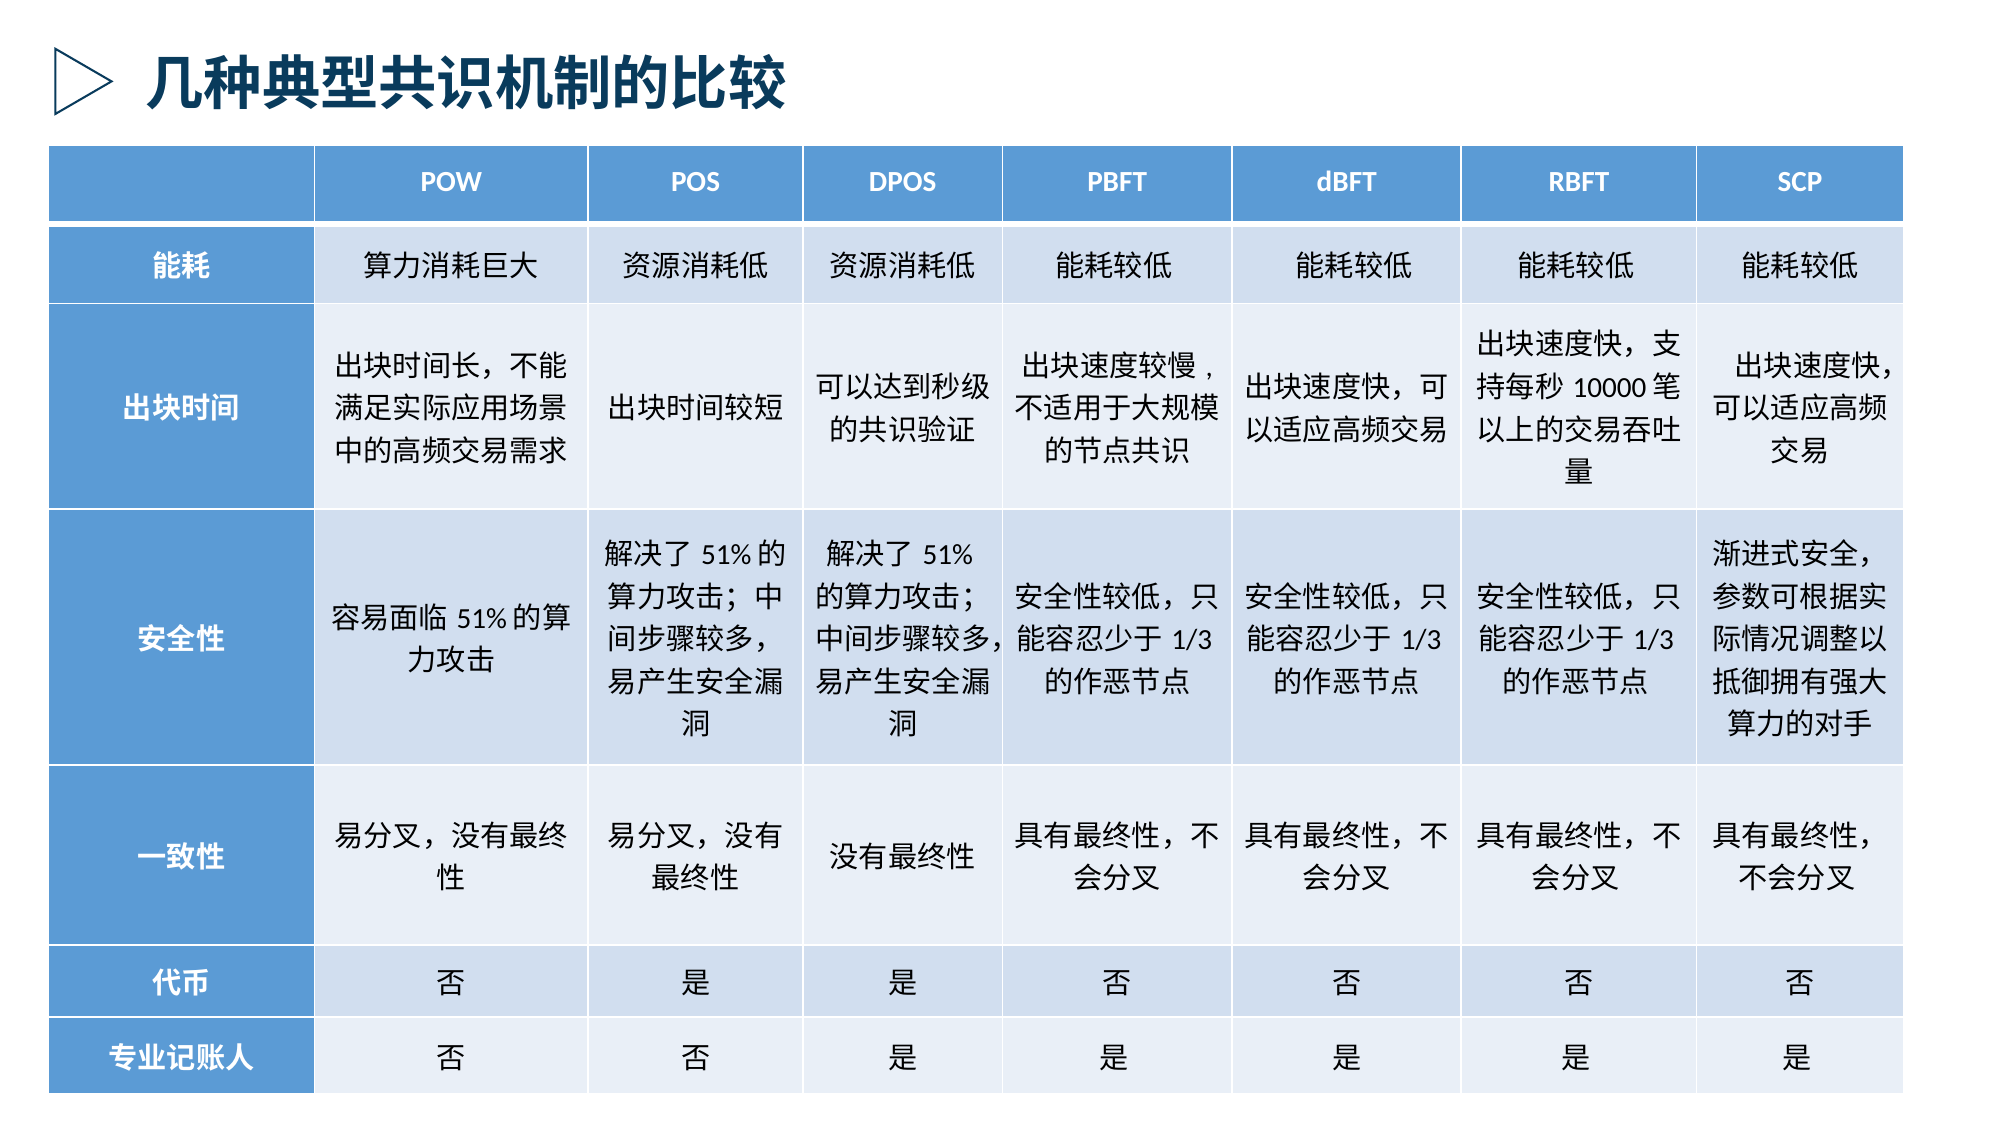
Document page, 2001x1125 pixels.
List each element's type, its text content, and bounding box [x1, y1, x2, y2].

table_cell 否 [315, 1018, 587, 1093]
table_cell 安全性较低，只能容忍少于1/3的作恶节点 [1003, 510, 1231, 764]
table_cell 出块速度快，可以适应高频交易 [1697, 304, 1903, 508]
table_cell 出块时间长，不能满足实际应用场景中的高频交易需求 [315, 304, 587, 508]
table_cell 安全性较低，只能容忍少于1/3的作恶节点 [1233, 510, 1460, 764]
table_cell 资源消耗低 [804, 227, 1002, 303]
table_cell 能耗较低 [1233, 227, 1460, 303]
table_cell 是 [804, 946, 1002, 1016]
table_cell 具有最终性，不会分叉 [1462, 766, 1696, 944]
table_cell 能耗较低 [1462, 227, 1696, 303]
table_cell 否 [315, 946, 587, 1016]
table_cell 能耗较低 [1697, 227, 1903, 303]
table_cell 具有最终性，不会分叉 [1233, 766, 1460, 944]
table_cell 是 [1462, 1018, 1696, 1093]
table_cell 一致性 [49, 766, 314, 944]
table_cell 否 [589, 1018, 802, 1093]
table_cell 是 [589, 946, 802, 1016]
table_cell 容易面临51%的算力攻击 [315, 510, 587, 764]
table_cell 可以达到秒级的共识验证 [804, 304, 1002, 508]
table_cell 出块时间较短 [589, 304, 802, 508]
table_cell 是 [1003, 1018, 1231, 1093]
table_cell 否 [1233, 946, 1460, 1016]
table_cell 算力消耗巨大 [315, 227, 587, 303]
text_box [54, 47, 114, 116]
table_cell 易分叉，没有最终性 [589, 766, 802, 944]
text_box 几种典型共识机制的比较 [130, 38, 890, 124]
table_cell 出块速度快，支持每秒10000笔以上的交易吞吐量 [1462, 304, 1696, 508]
table_cell 安全性较低，只能容忍少于1/3的作恶节点 [1462, 510, 1696, 764]
table_cell 能耗 [49, 227, 314, 303]
table_cell 是 [1697, 1018, 1903, 1093]
table_cell 是 [804, 1018, 1002, 1093]
table_header DPOS [804, 146, 1002, 221]
table_cell 资源消耗低 [589, 227, 802, 303]
table_cell 出块速度快，可以适应高频交易 [1233, 304, 1460, 508]
table_header [49, 146, 314, 221]
table_cell 否 [1697, 946, 1903, 1016]
table_cell 否 [1462, 946, 1696, 1016]
table_cell 出块速度较慢, 不适用于大规模的节点共识 [1003, 304, 1231, 508]
table_cell 安全性 [49, 510, 314, 764]
table_cell 易分叉，没有最终性 [315, 766, 587, 944]
table_header PBFT [1003, 146, 1231, 221]
table_header POW [315, 146, 587, 221]
table_header POS [589, 146, 802, 221]
table_cell 渐进式安全，参数可根据实际情况调整以抵御拥有强大算力的对手 [1697, 510, 1903, 764]
table_cell 代币 [49, 946, 314, 1016]
table_cell 解决了51%的算力攻击；中间步骤较多，易产生安全漏洞 [589, 510, 802, 764]
table_cell 解决了51%的算力攻击；中间步骤较多，易产生安全漏洞 [804, 510, 1002, 764]
table_cell 能耗较低 [1003, 227, 1231, 303]
table_cell 是 [1233, 1018, 1460, 1093]
table_cell 专业记账人 [49, 1018, 314, 1093]
table_header RBFT [1462, 146, 1696, 221]
table_cell 没有最终性 [804, 766, 1002, 944]
table_header SCP [1697, 146, 1903, 221]
table_cell 具有最终性，不会分叉 [1003, 766, 1231, 944]
table_cell 出块时间 [49, 304, 314, 508]
table_cell 具有最终性，不会分叉 [1697, 766, 1903, 944]
table_cell 否 [1003, 946, 1231, 1016]
table_header dBFT [1233, 146, 1460, 221]
